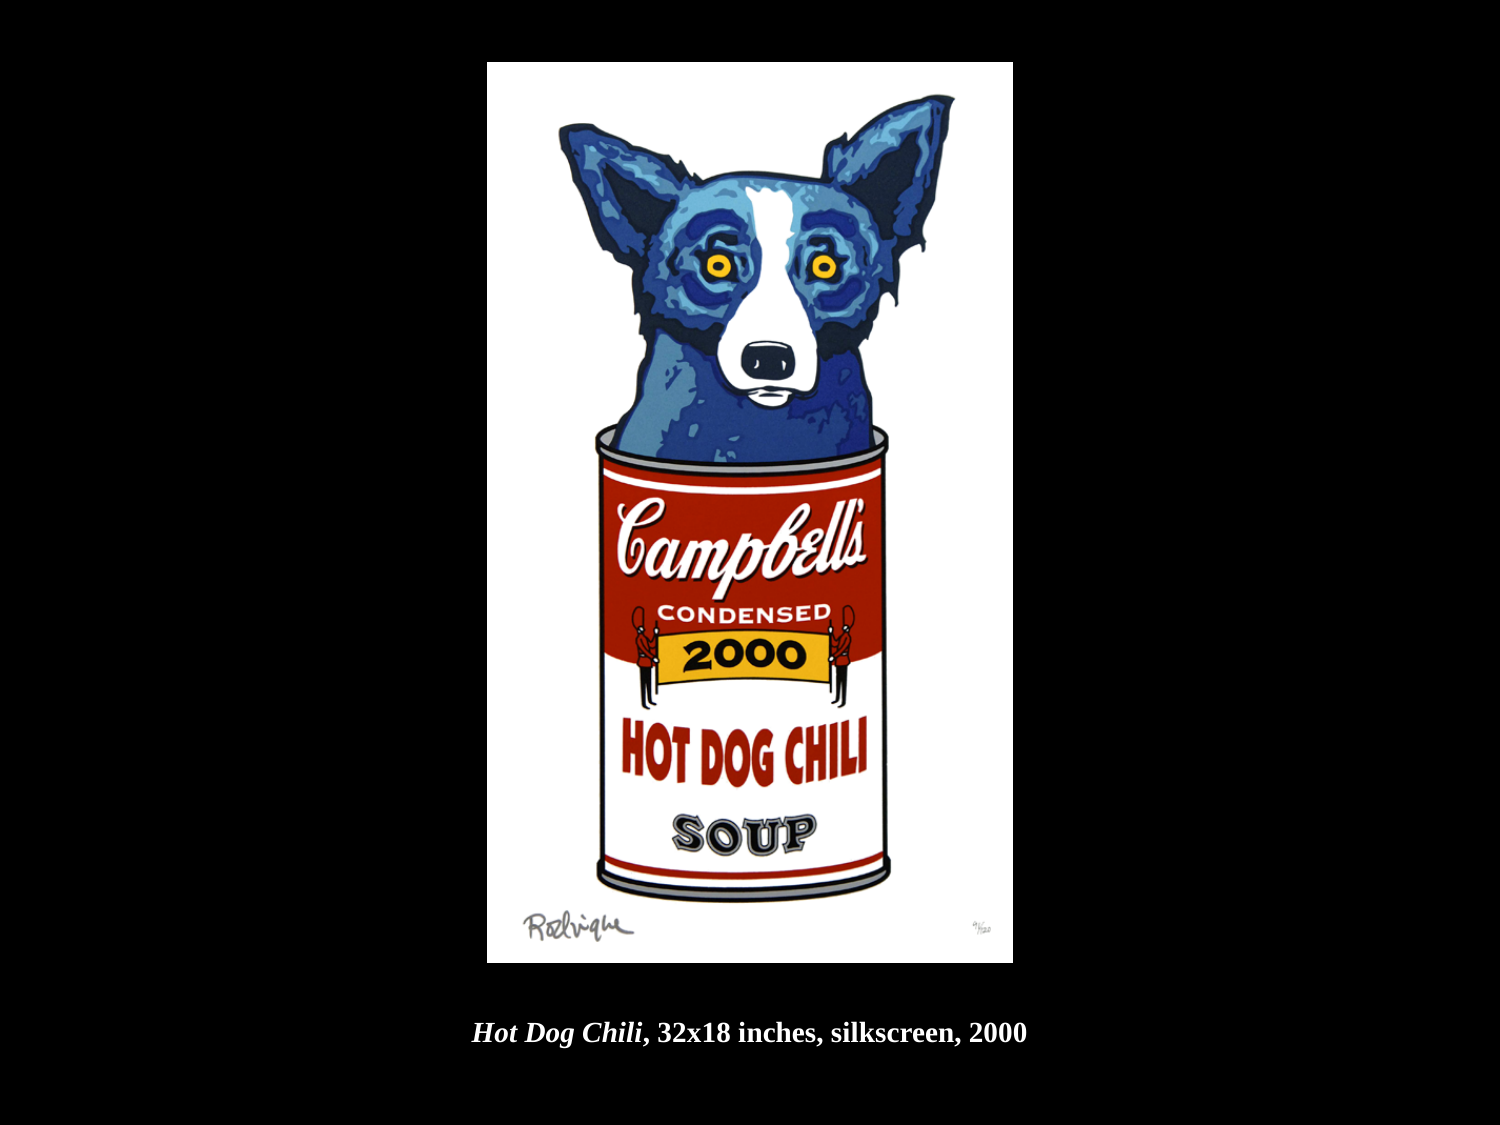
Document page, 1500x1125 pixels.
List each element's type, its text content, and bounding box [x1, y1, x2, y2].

title Hot Dog Chili, 32x18 inches, silkscreen, 2000 [300, 972, 1200, 1056]
picture [149, 62, 1351, 963]
